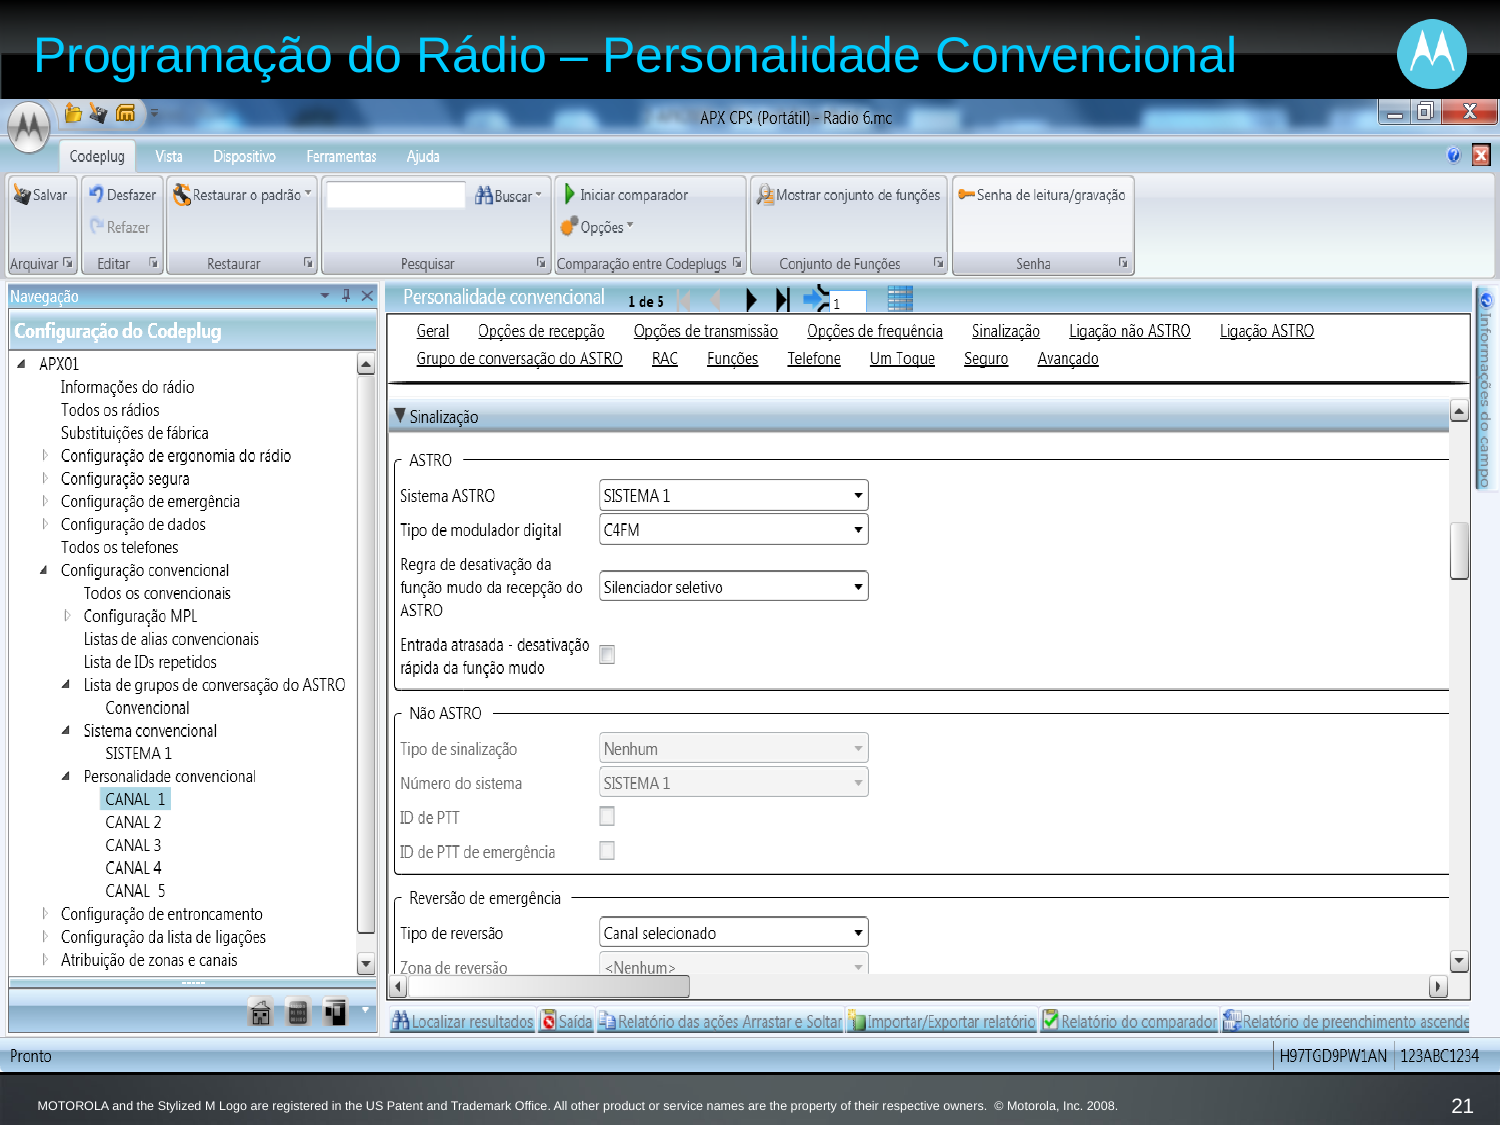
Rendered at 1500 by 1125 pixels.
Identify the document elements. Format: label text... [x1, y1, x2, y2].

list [0, 99, 1500, 1075]
slide_number 21 [1431, 1092, 1475, 1123]
picture [1397, 19, 1467, 89]
title Programação do Rádio – Personalidade Convencional [33, 25, 1346, 80]
picture [0, 1075, 1500, 1125]
